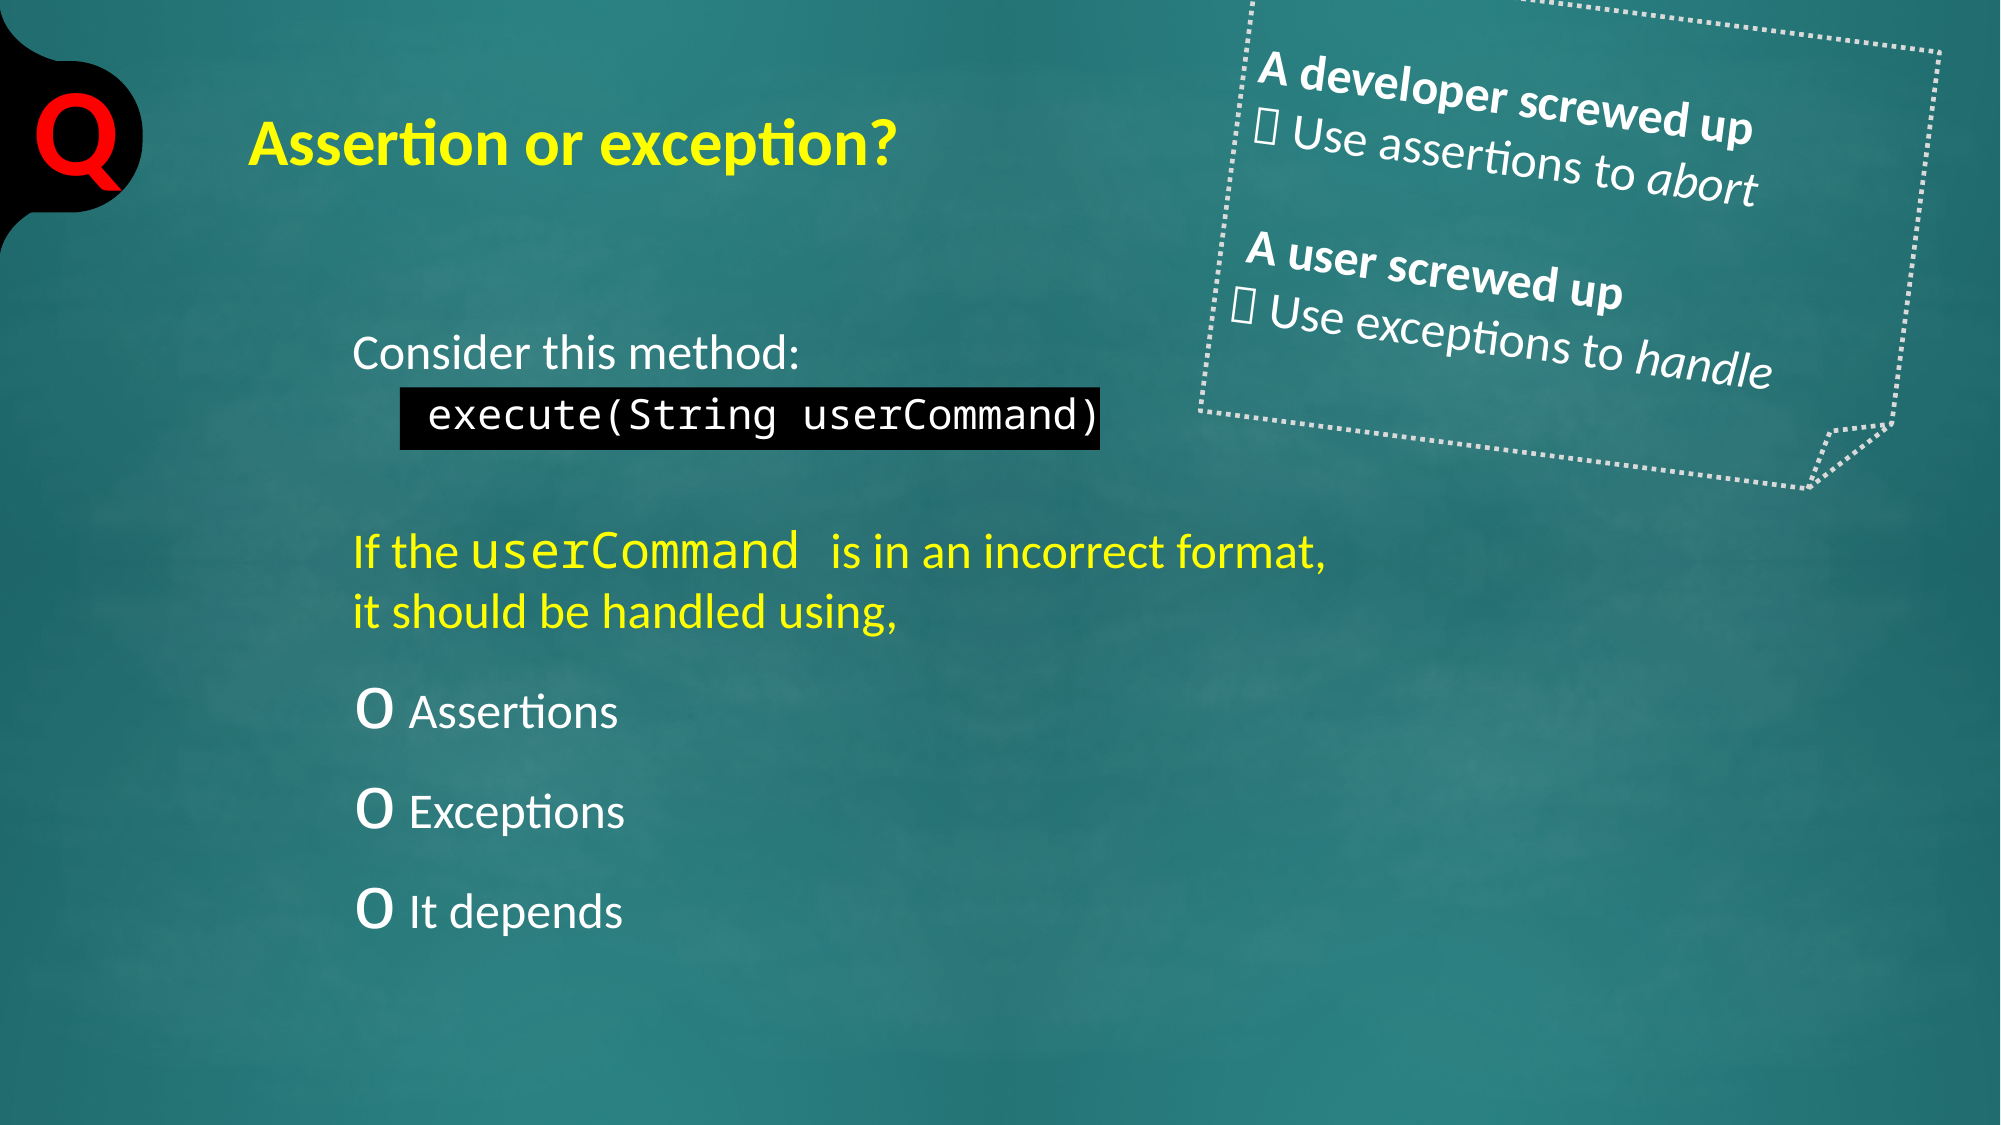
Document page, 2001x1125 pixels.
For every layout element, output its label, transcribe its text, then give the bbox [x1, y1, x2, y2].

text_box Consider this method: execute(String userCommand) If the userCommand is in an incorrect format, it should be handled using, Assertions Exceptions It depends [337, 312, 1688, 755]
title Assertion or exception? [233, 45, 1247, 233]
text_box A developer screwed up  Use assertions to abort A user screwed up  Use exceptions to handle [1200, 0, 1940, 489]
picture [0, 0, 2001, 1125]
